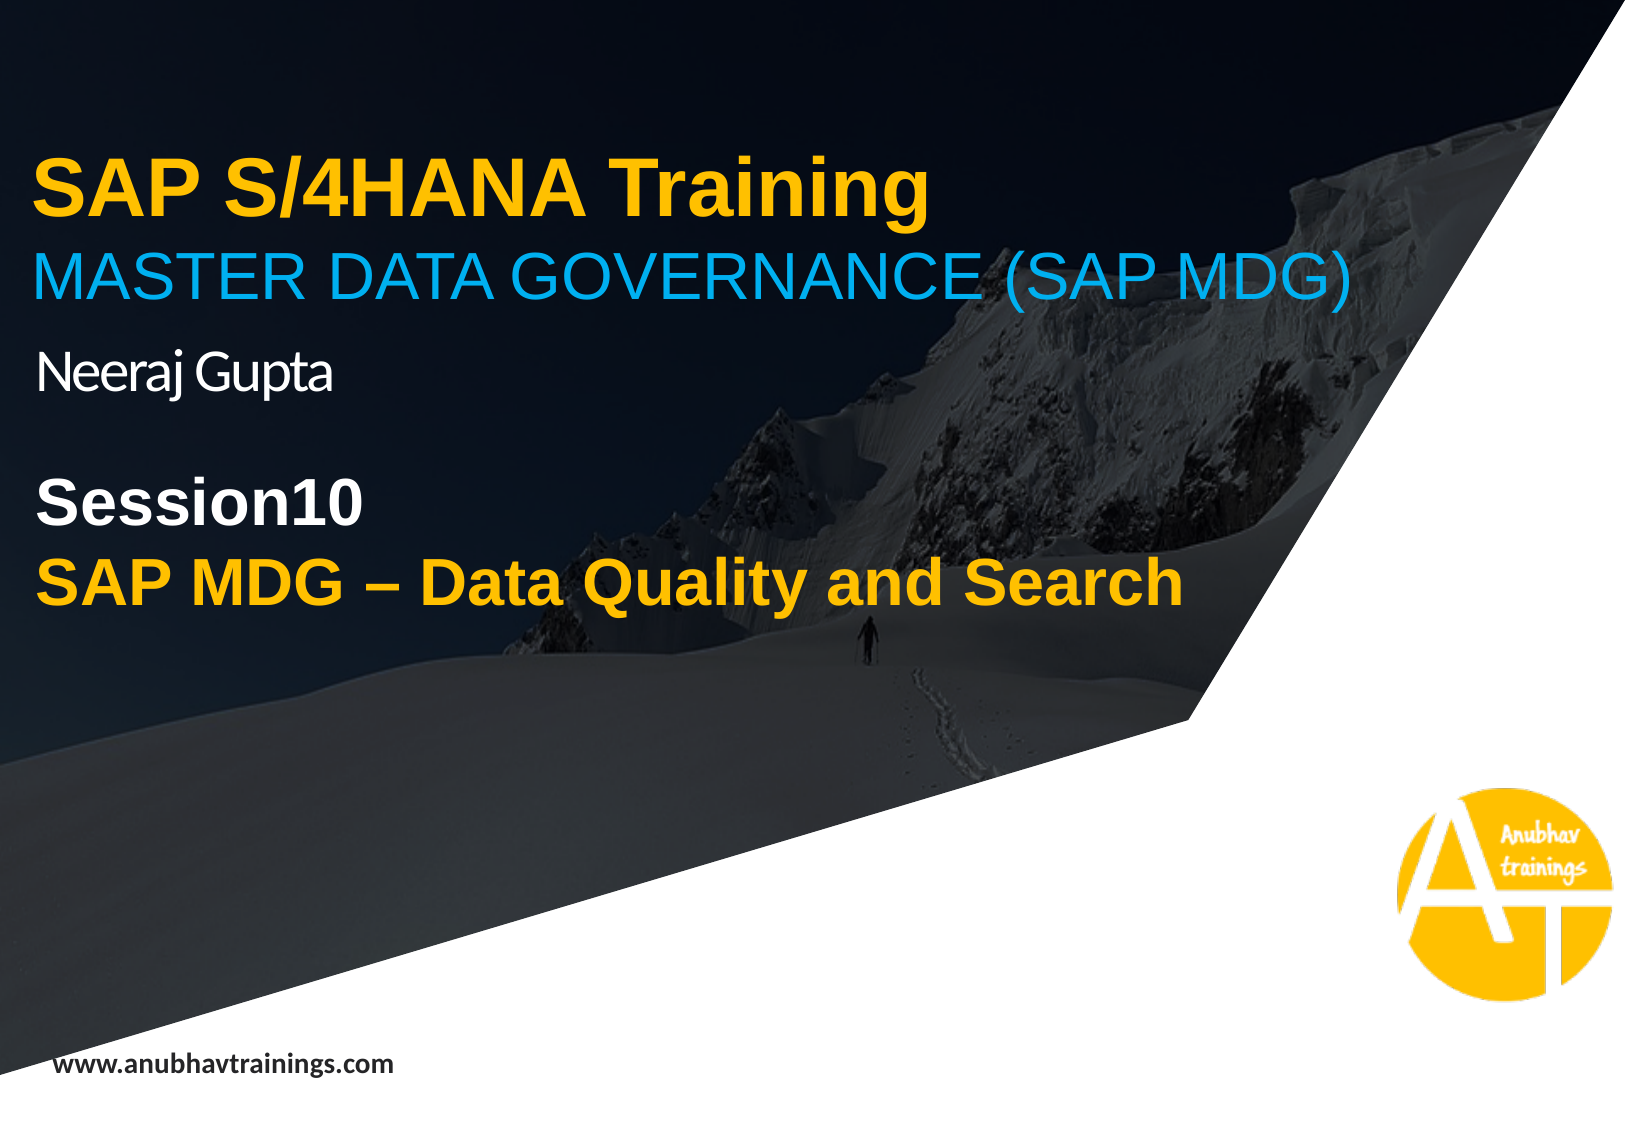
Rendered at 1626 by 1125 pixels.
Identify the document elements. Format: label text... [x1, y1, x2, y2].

text_box Session10 SAP MDG – Data Quality and Search [20, 451, 1225, 867]
text_box Neeraj Gupta [20, 322, 904, 411]
text_box [0, 0, 1625, 1077]
text_box SAP S/4HANA Training MASTER DATA GOVERNANCE (SAP MDG) [16, 126, 1396, 321]
picture [1376, 773, 1625, 1020]
